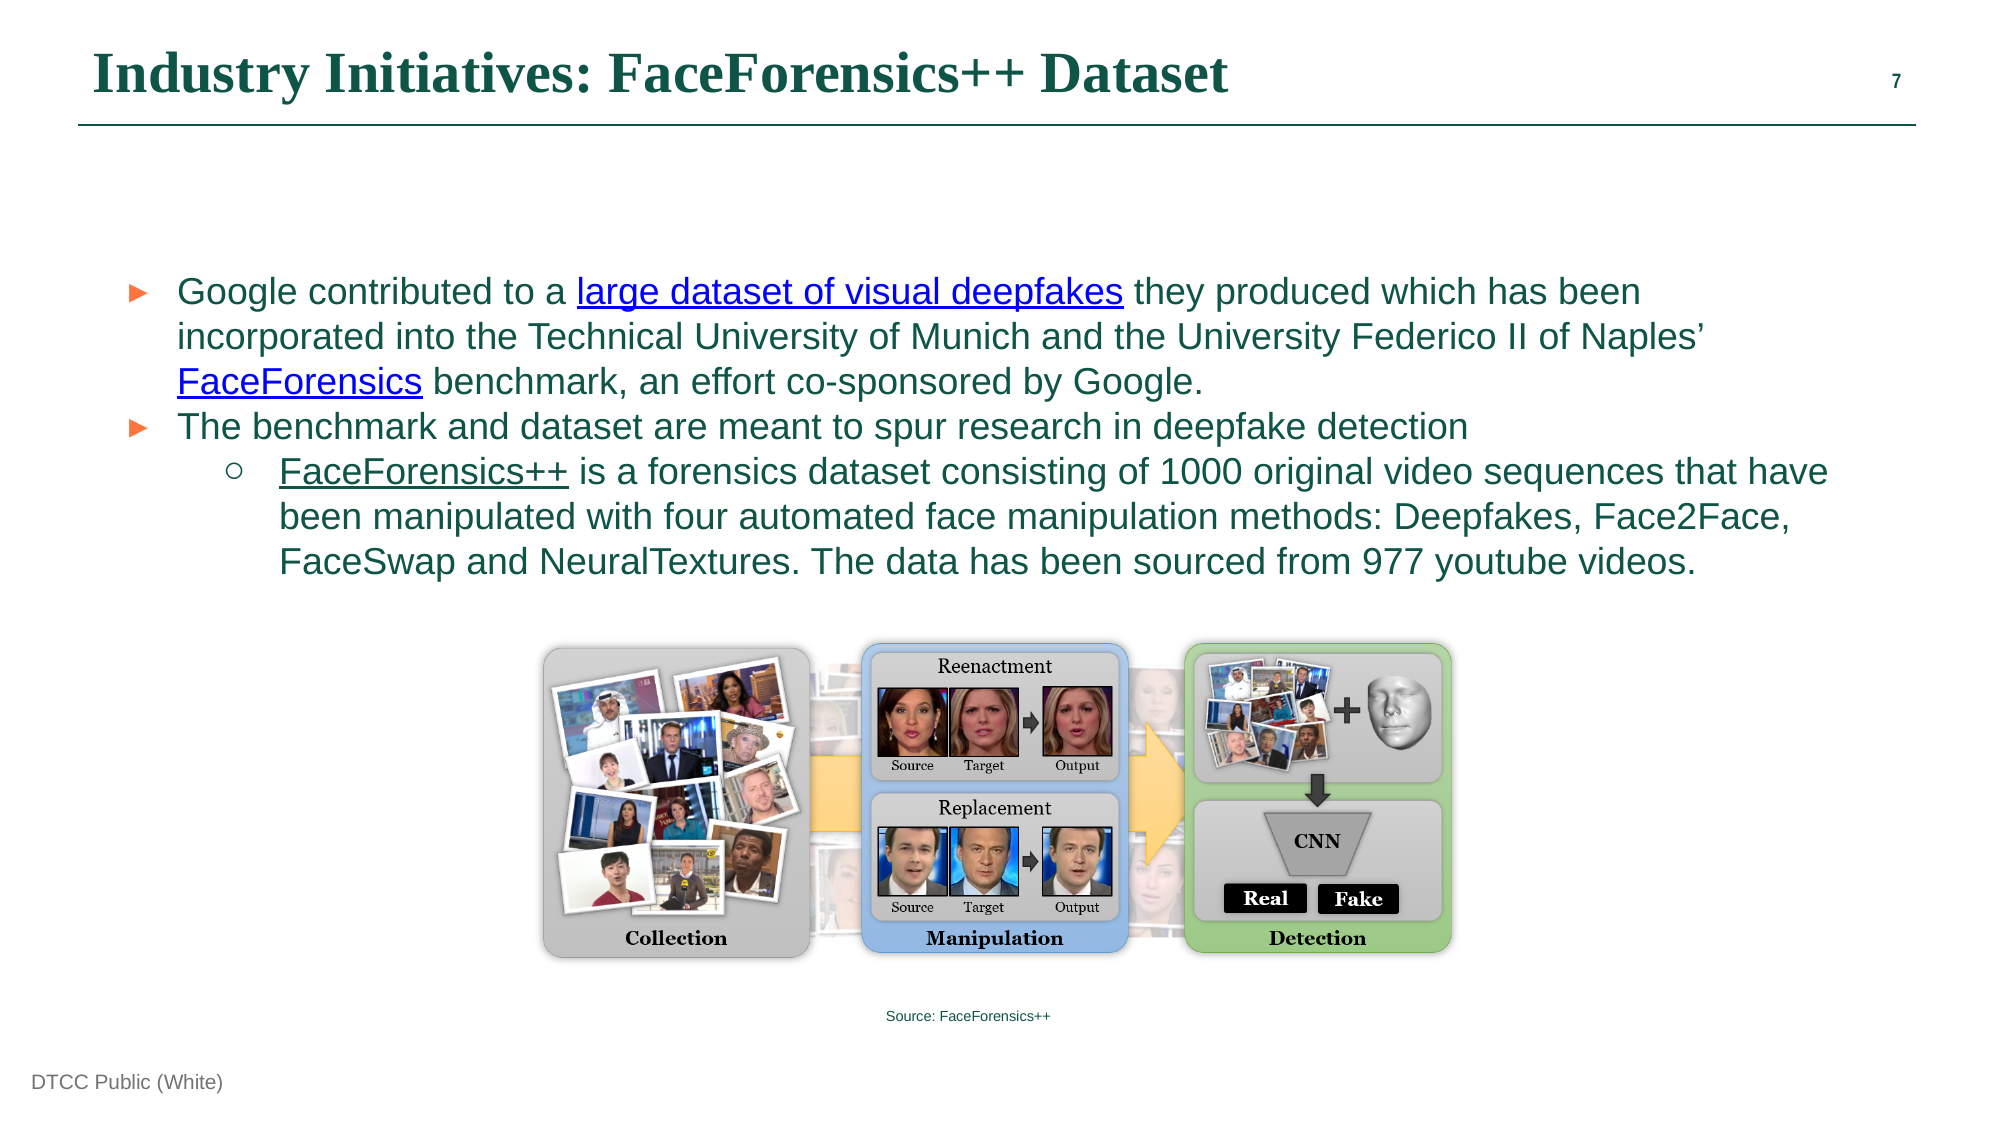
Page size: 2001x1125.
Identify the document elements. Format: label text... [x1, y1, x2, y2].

text_box Google contributed to a large dataset of visual deepfakes they produced which has been incorporated into the Technical University of Munich and the University Federico II of Naples’ FaceForensics benchmark, an effort co-sponsored by Google. The benchmark and dataset are meant to spur research in deepfake detection FaceForensics++ is a forensics dataset consisting of 1000 original video sequences that have been manipulated with four automated face manipulation methods: Deepfakes, Face2Face, FaceSwap and NeuralTextures. The data has been sourced from 977 youtube videos. [114, 259, 1859, 942]
text_box Source: FaceForensics++ [612, 997, 1324, 1033]
picture [530, 630, 1464, 971]
text_box Industry Initiatives: FaceForensics++ Dataset [77, 34, 1860, 124]
